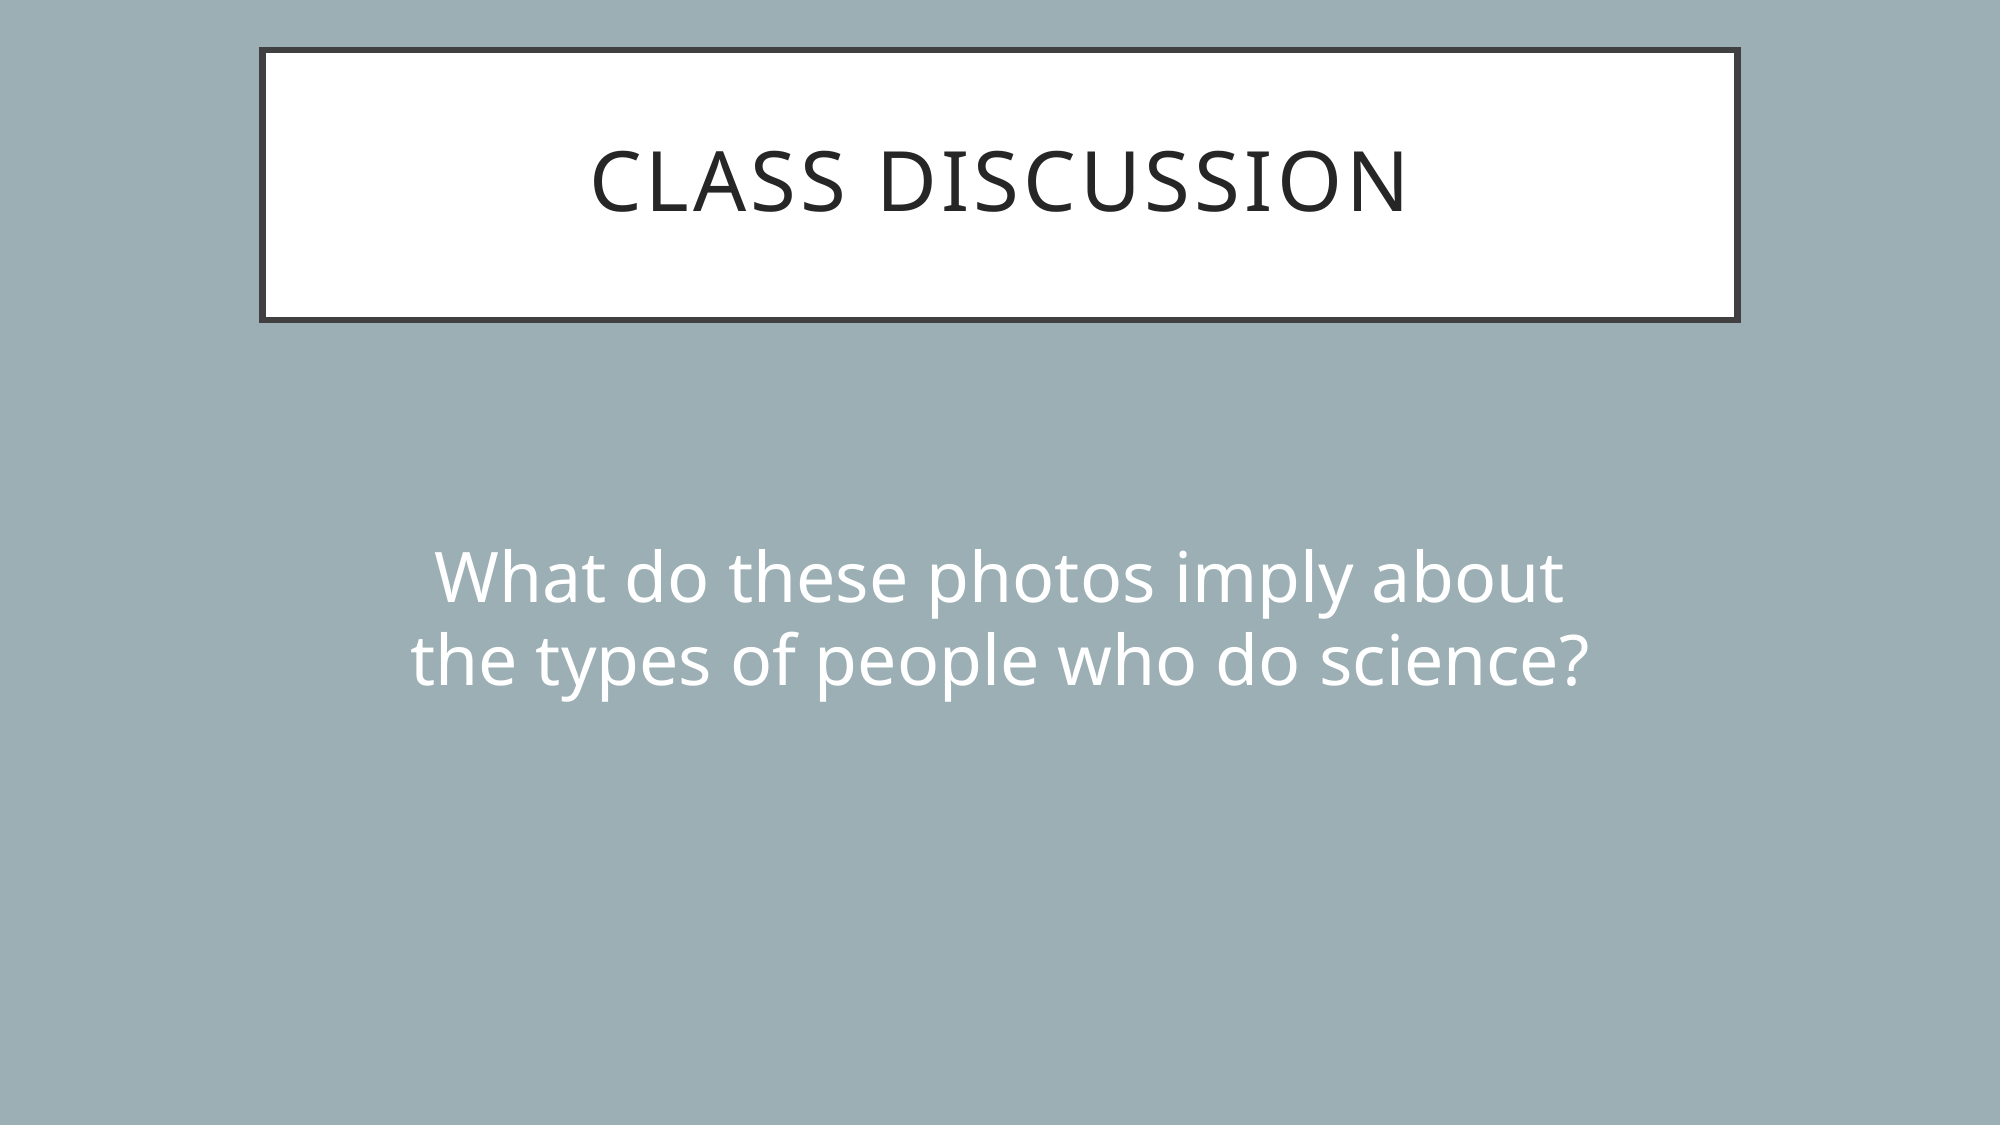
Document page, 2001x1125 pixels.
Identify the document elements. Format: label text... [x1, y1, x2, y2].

title Class discussion [259, 47, 1741, 323]
subtitle What do these photos imply about the types of people who do science? [383, 525, 1617, 729]
